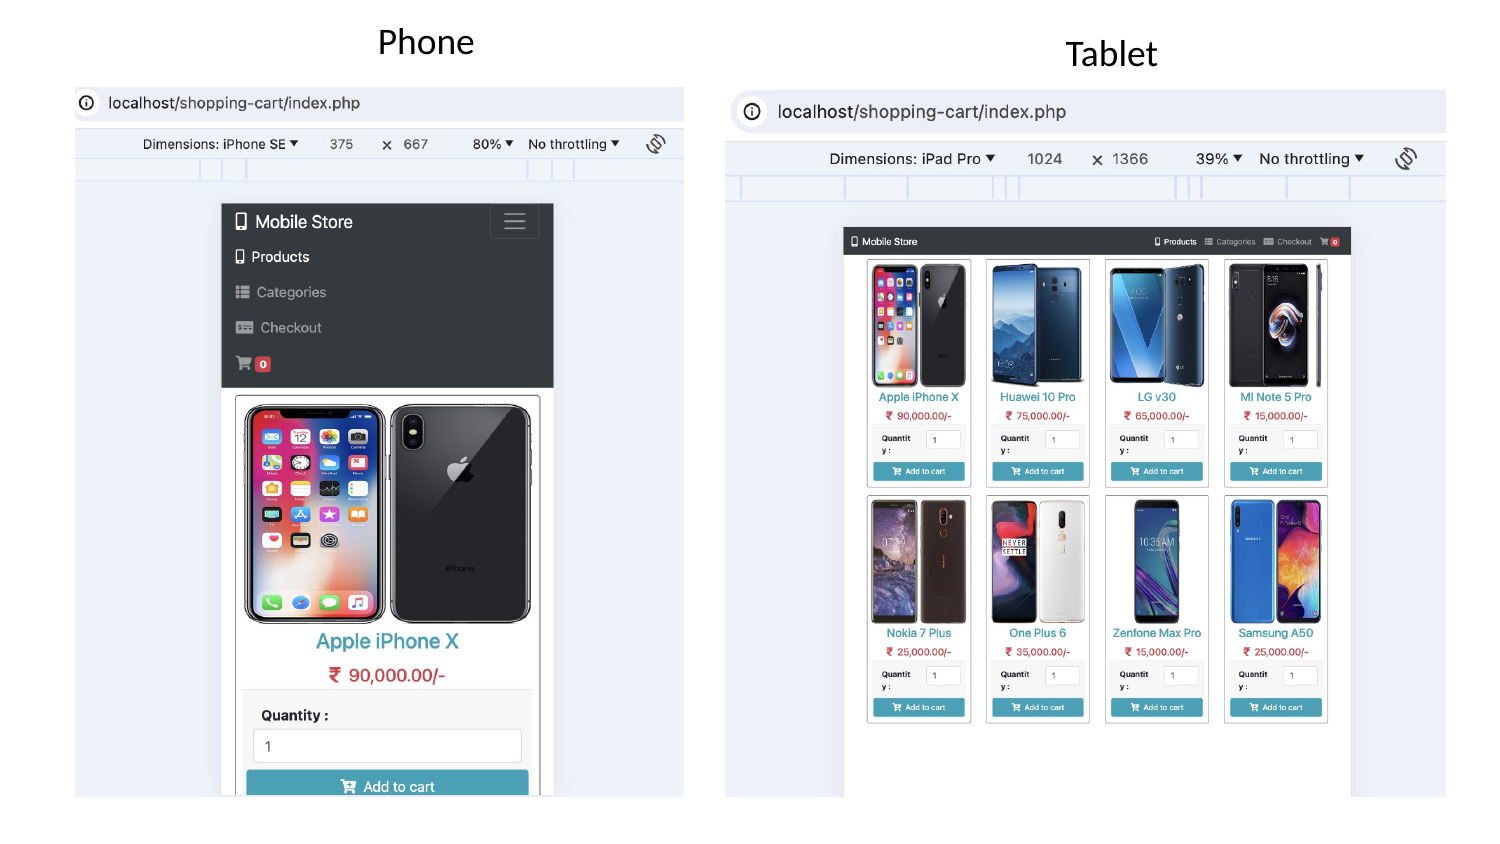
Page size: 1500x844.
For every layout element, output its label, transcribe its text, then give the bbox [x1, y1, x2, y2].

text_box Tablet [1050, 21, 1173, 82]
picture [74, 87, 684, 797]
text_box Phone [363, 9, 491, 70]
picture [724, 87, 1446, 797]
